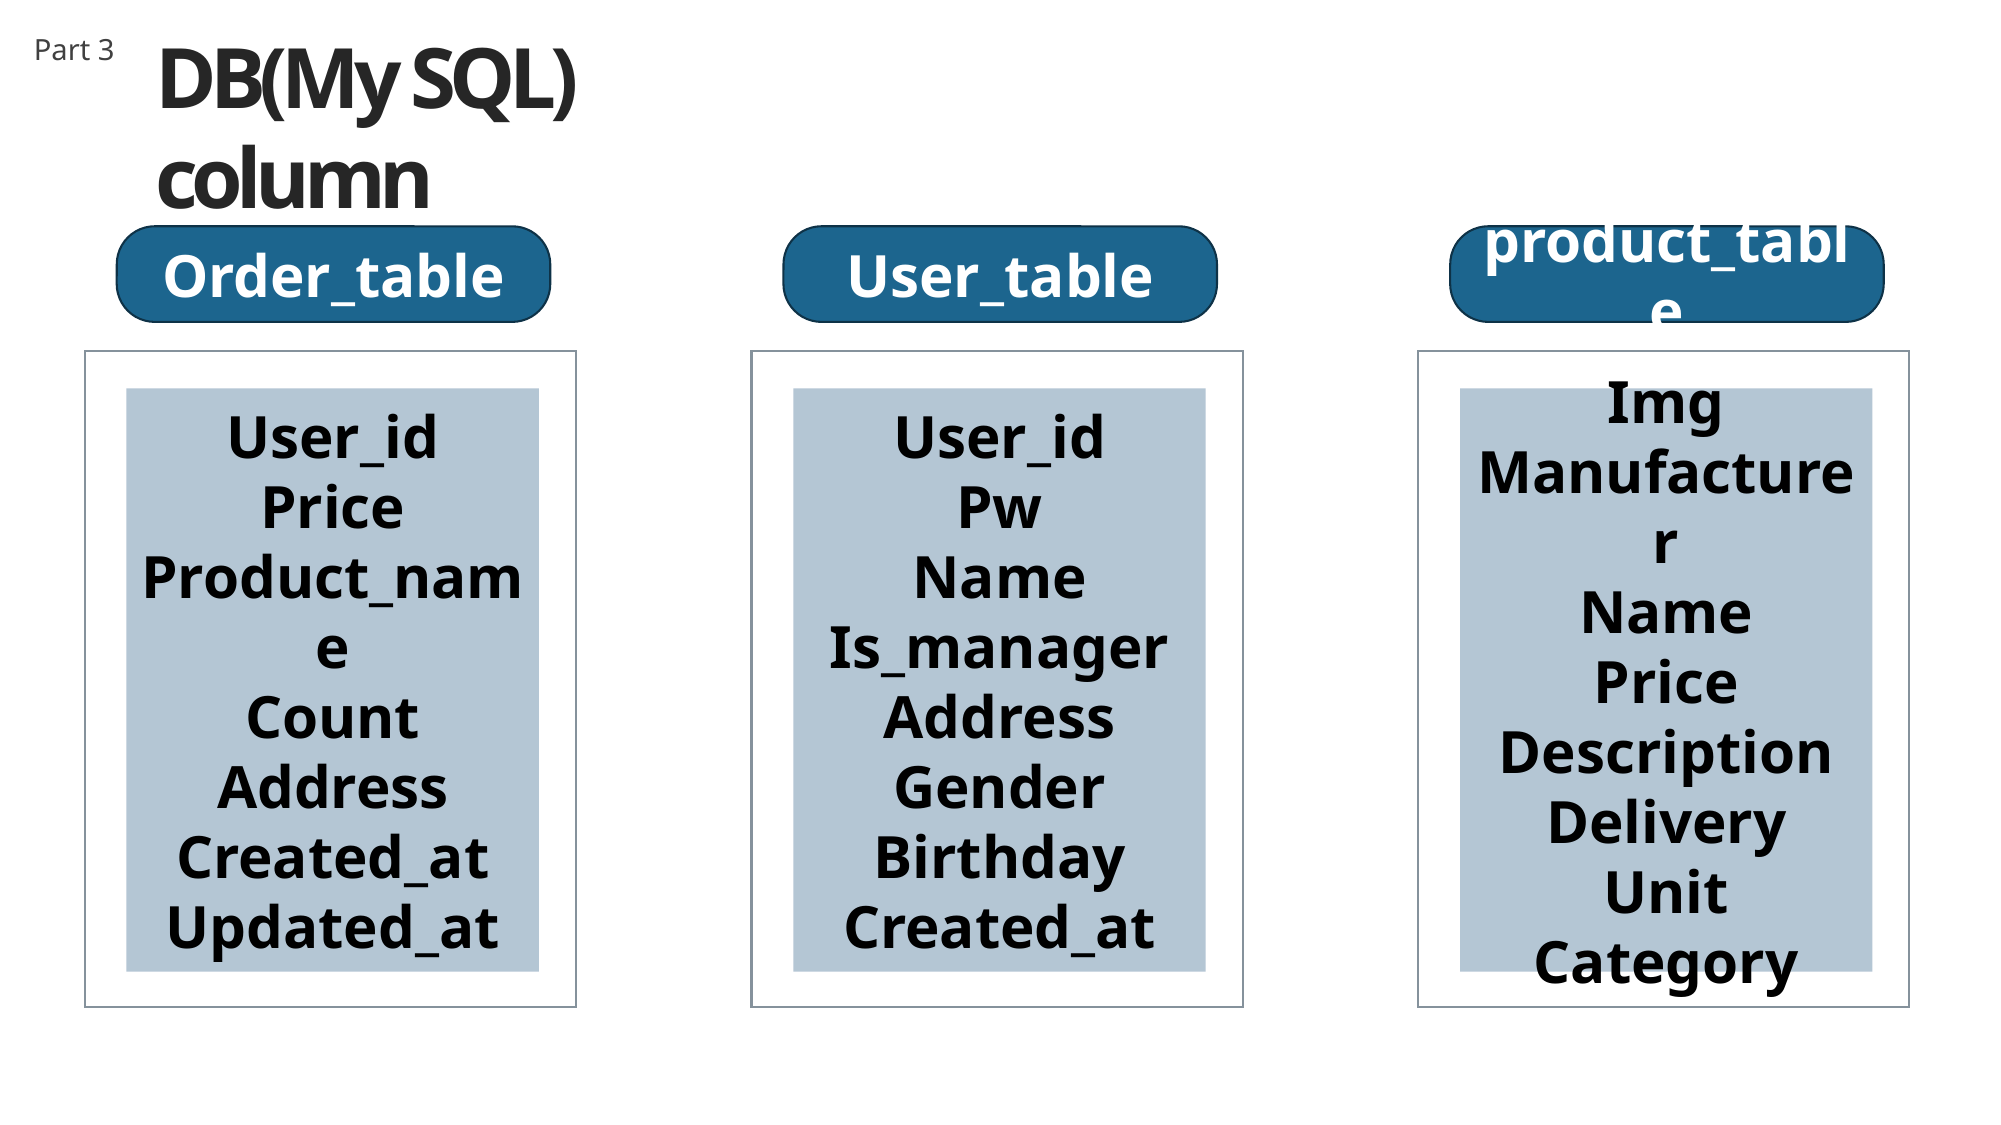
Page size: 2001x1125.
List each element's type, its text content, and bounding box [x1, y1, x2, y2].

text_box User_id Pw Name Is_manager Address Gender Birthday Created_at [792, 387, 1207, 973]
text_box DB(My SQL) column [140, 17, 794, 233]
text_box User_table [782, 225, 1219, 323]
text_box Img Manufacturer Name Price Description Delivery Unit Category [1459, 387, 1873, 973]
text_box [750, 350, 1244, 1008]
text_box [84, 350, 577, 1008]
text_box Part 3 [18, 23, 130, 74]
text_box product_table [1449, 225, 1885, 323]
text_box [1417, 350, 1910, 1008]
text_box Order_table [115, 225, 552, 323]
text_box User_id Price Product_name Count Address Created_at Updated_at [125, 387, 540, 973]
